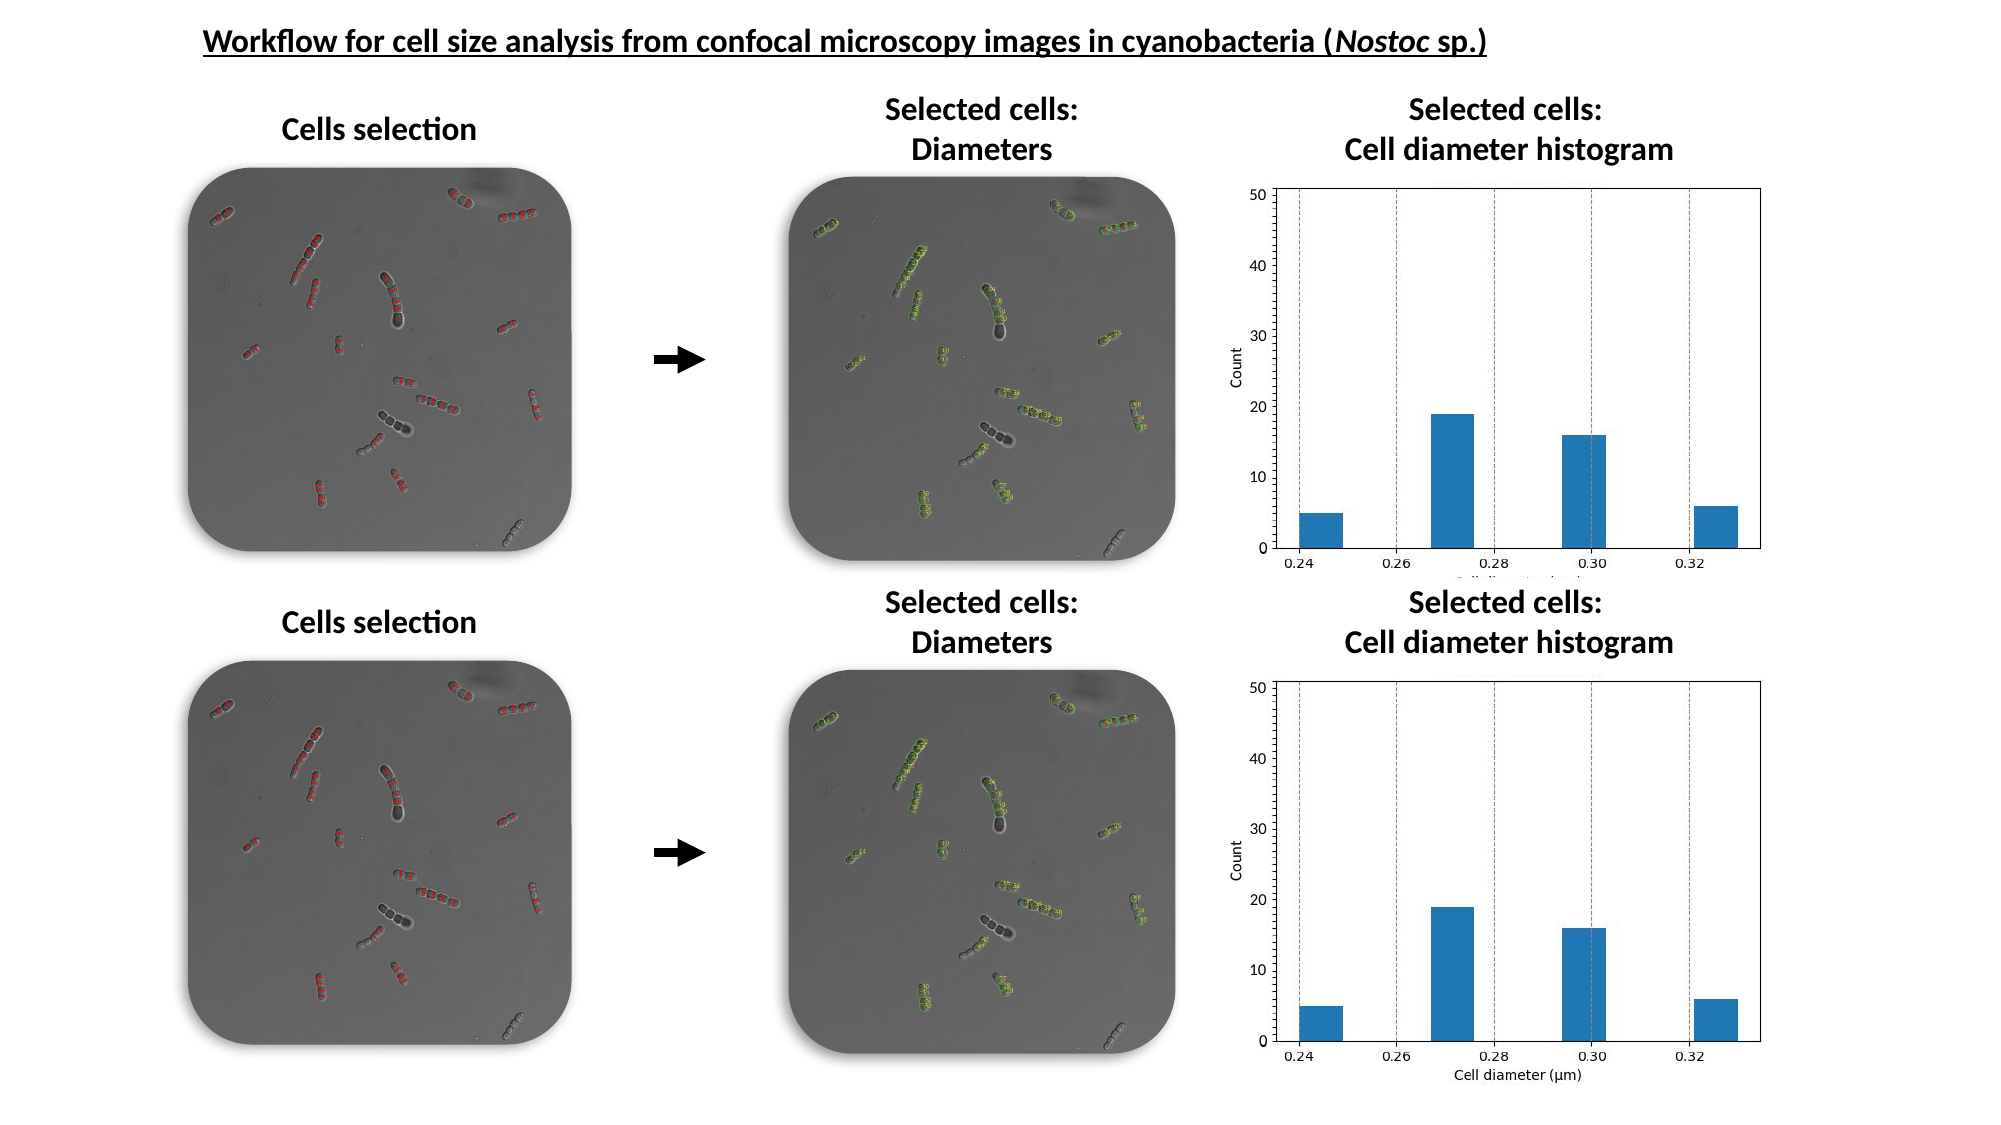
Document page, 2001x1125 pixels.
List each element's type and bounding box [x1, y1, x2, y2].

text_box [155, 572, 1845, 1092]
text_box [155, 12, 1845, 572]
